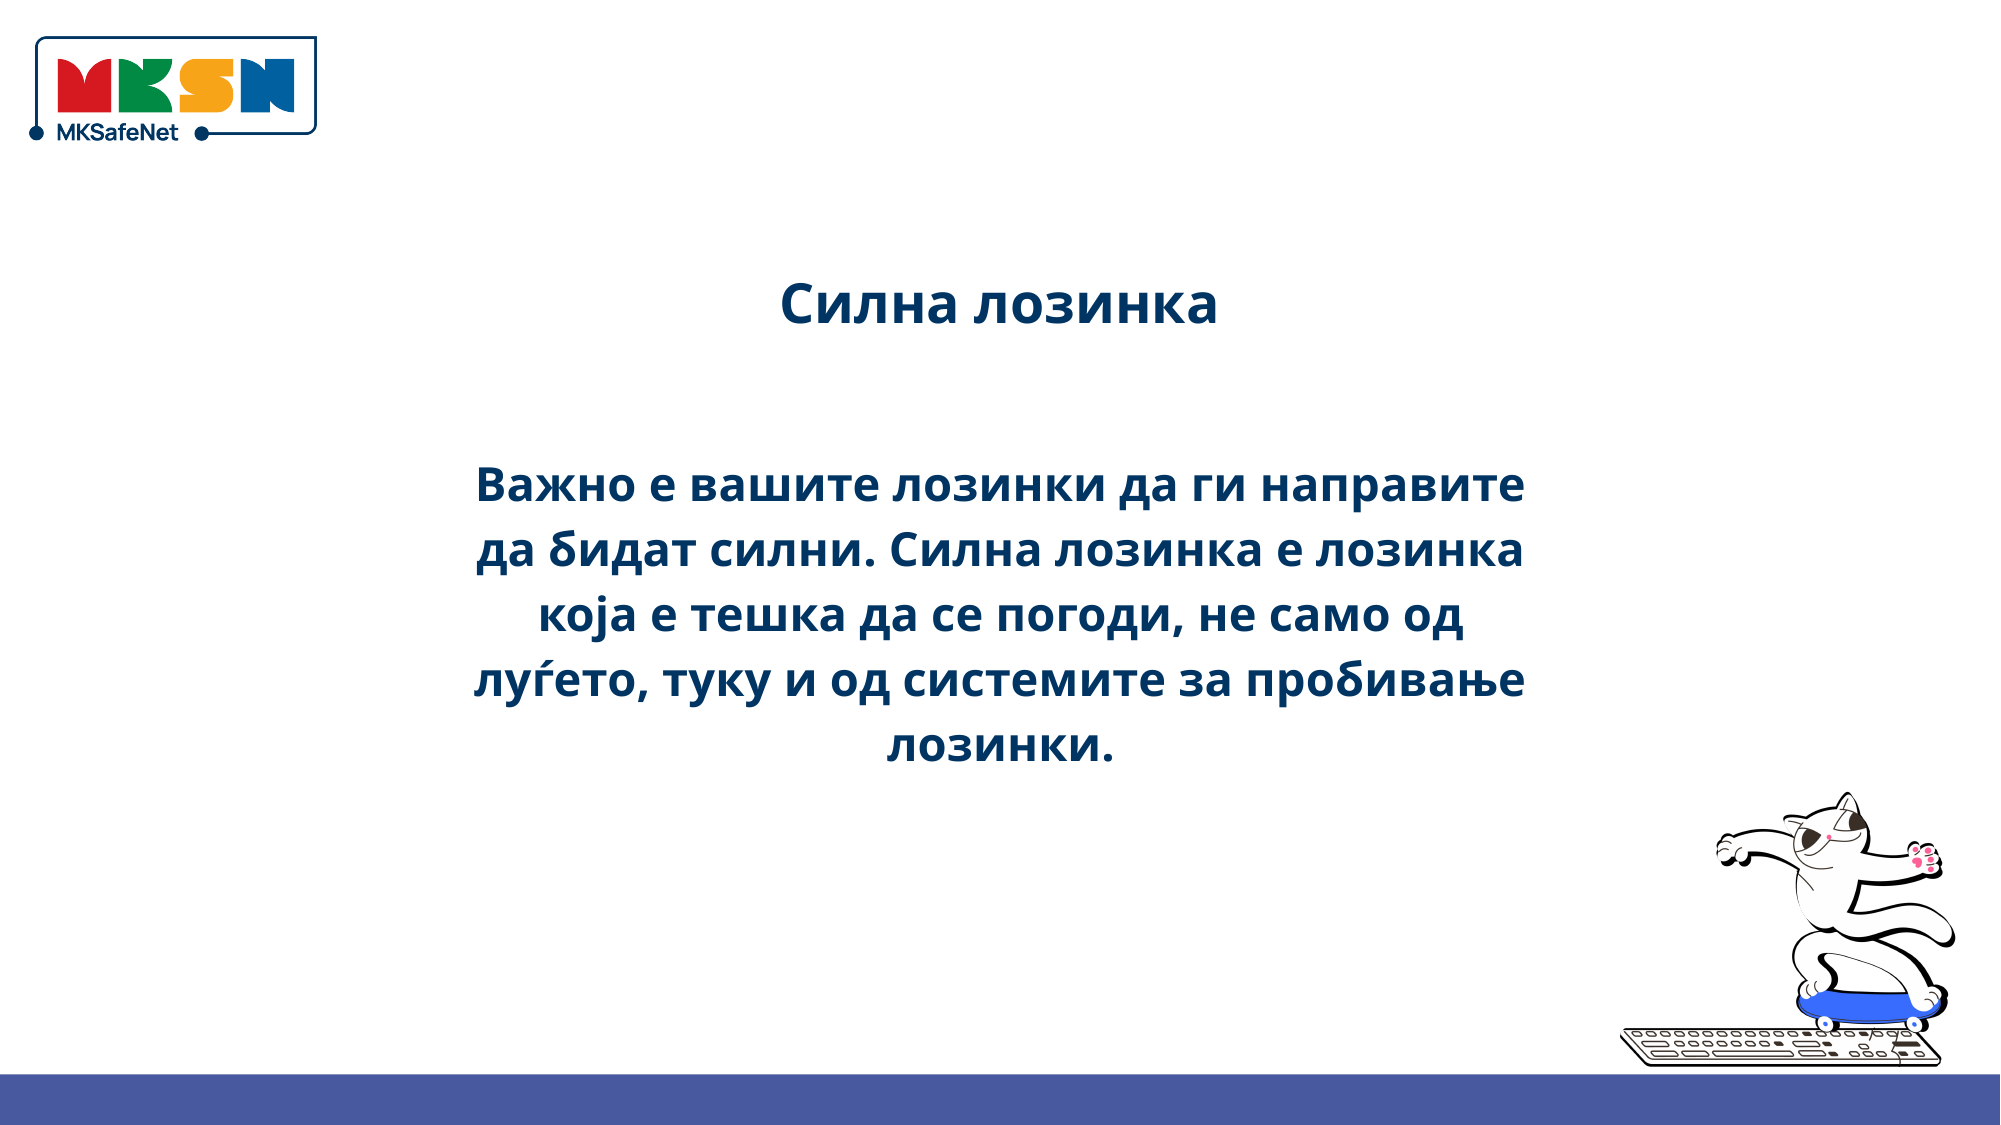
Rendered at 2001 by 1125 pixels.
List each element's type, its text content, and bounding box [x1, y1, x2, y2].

picture [1599, 789, 1961, 1074]
text_box Важно е вашите лозинки да ги направите да бидат силни. Силна лозинка е лозинка која е тешка да се погоди, не само од луѓето, туку и од системите за пробивање лозинки. [443, 440, 1557, 837]
text_box Силна лозинка [59, 211, 1938, 335]
picture [29, 35, 317, 141]
text_box [0, 1074, 2000, 1125]
